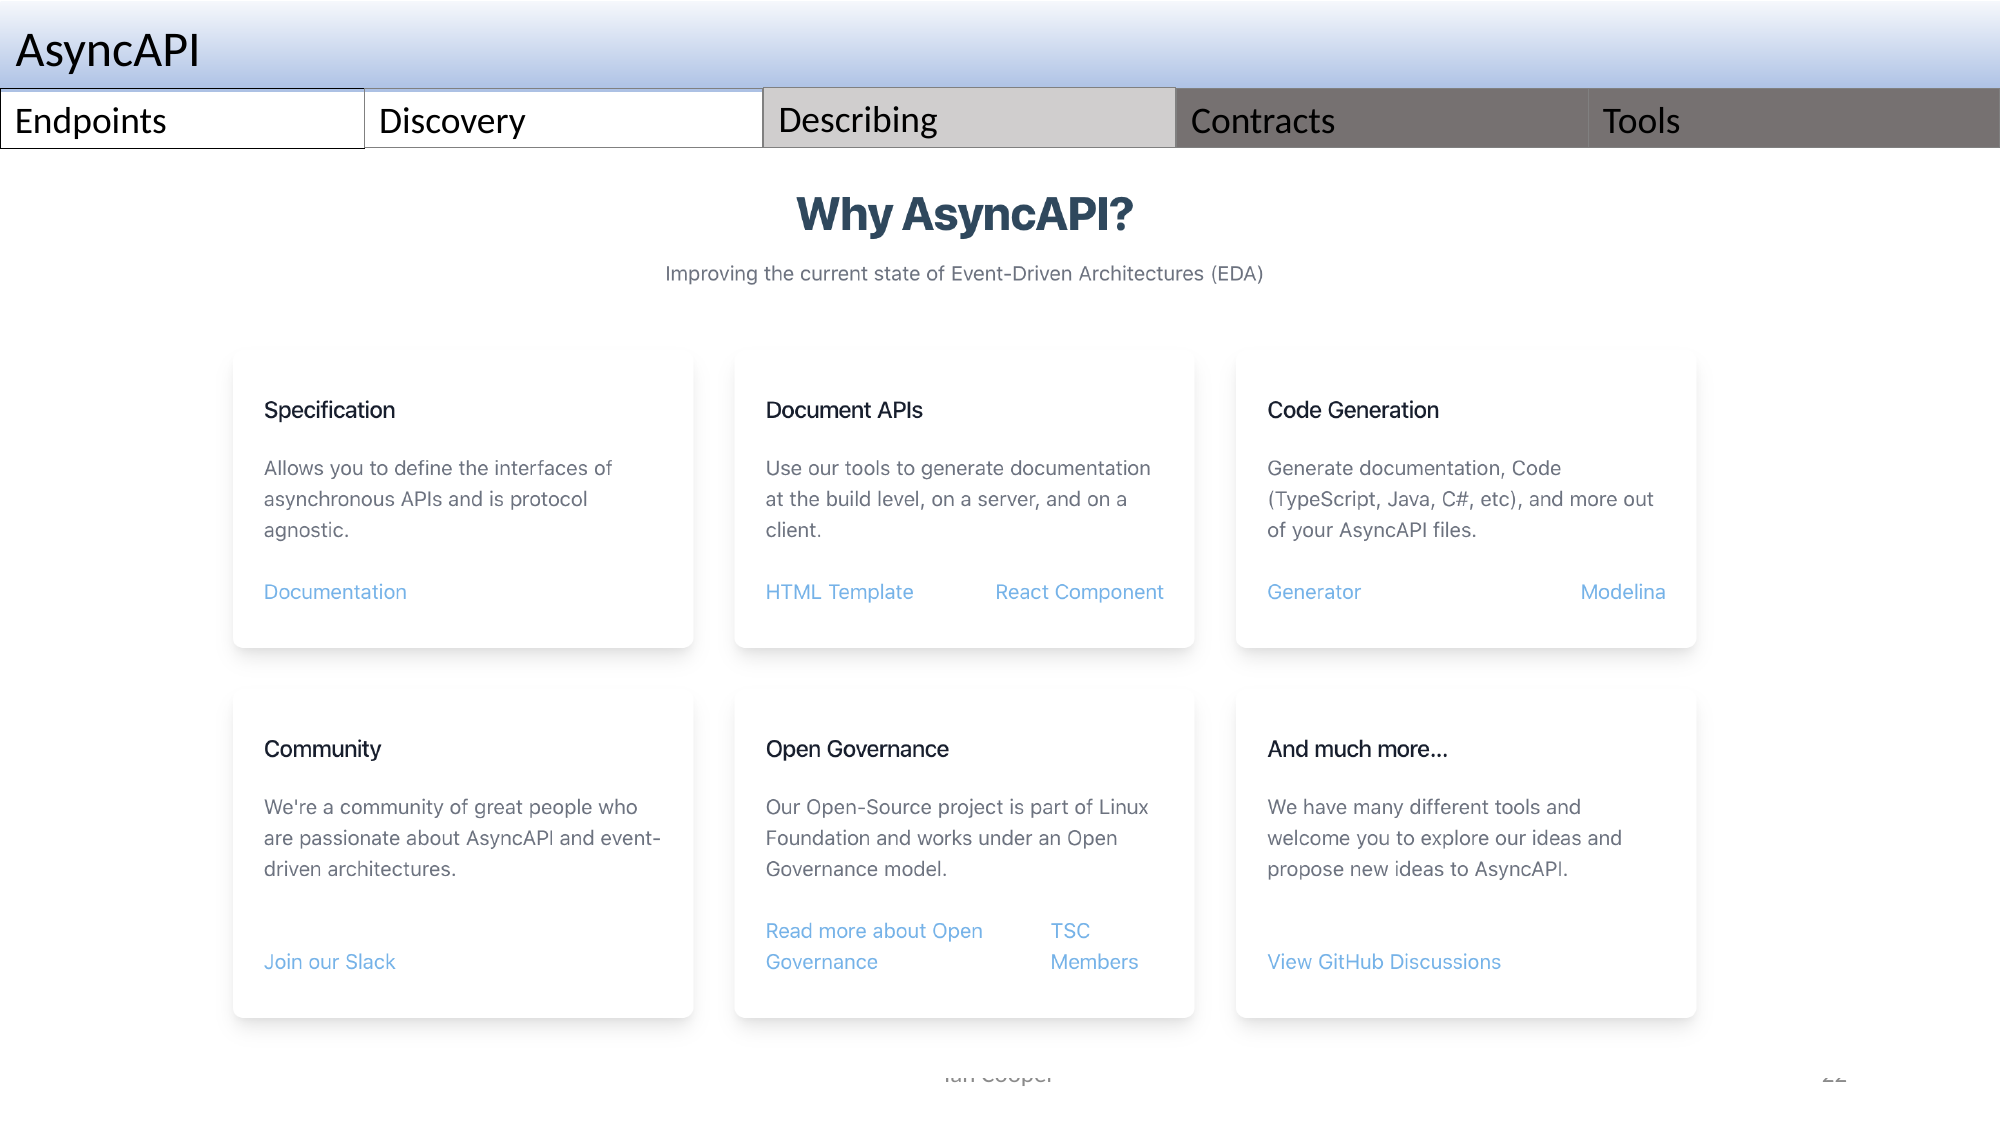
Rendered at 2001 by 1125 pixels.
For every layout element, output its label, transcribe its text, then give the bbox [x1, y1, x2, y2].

picture [137, 163, 1945, 1078]
text_box Describing [763, 87, 1176, 148]
text_box Endpoints [0, 88, 365, 149]
text_box Contracts [1176, 88, 1588, 148]
text_box Discovery [364, 88, 763, 148]
text_box Tools [1588, 88, 2000, 148]
slide_number 22 [1412, 1078, 1863, 1103]
text_box AsyncAPI [0, 1, 2000, 88]
footer Ian Cooper [662, 1078, 1338, 1103]
